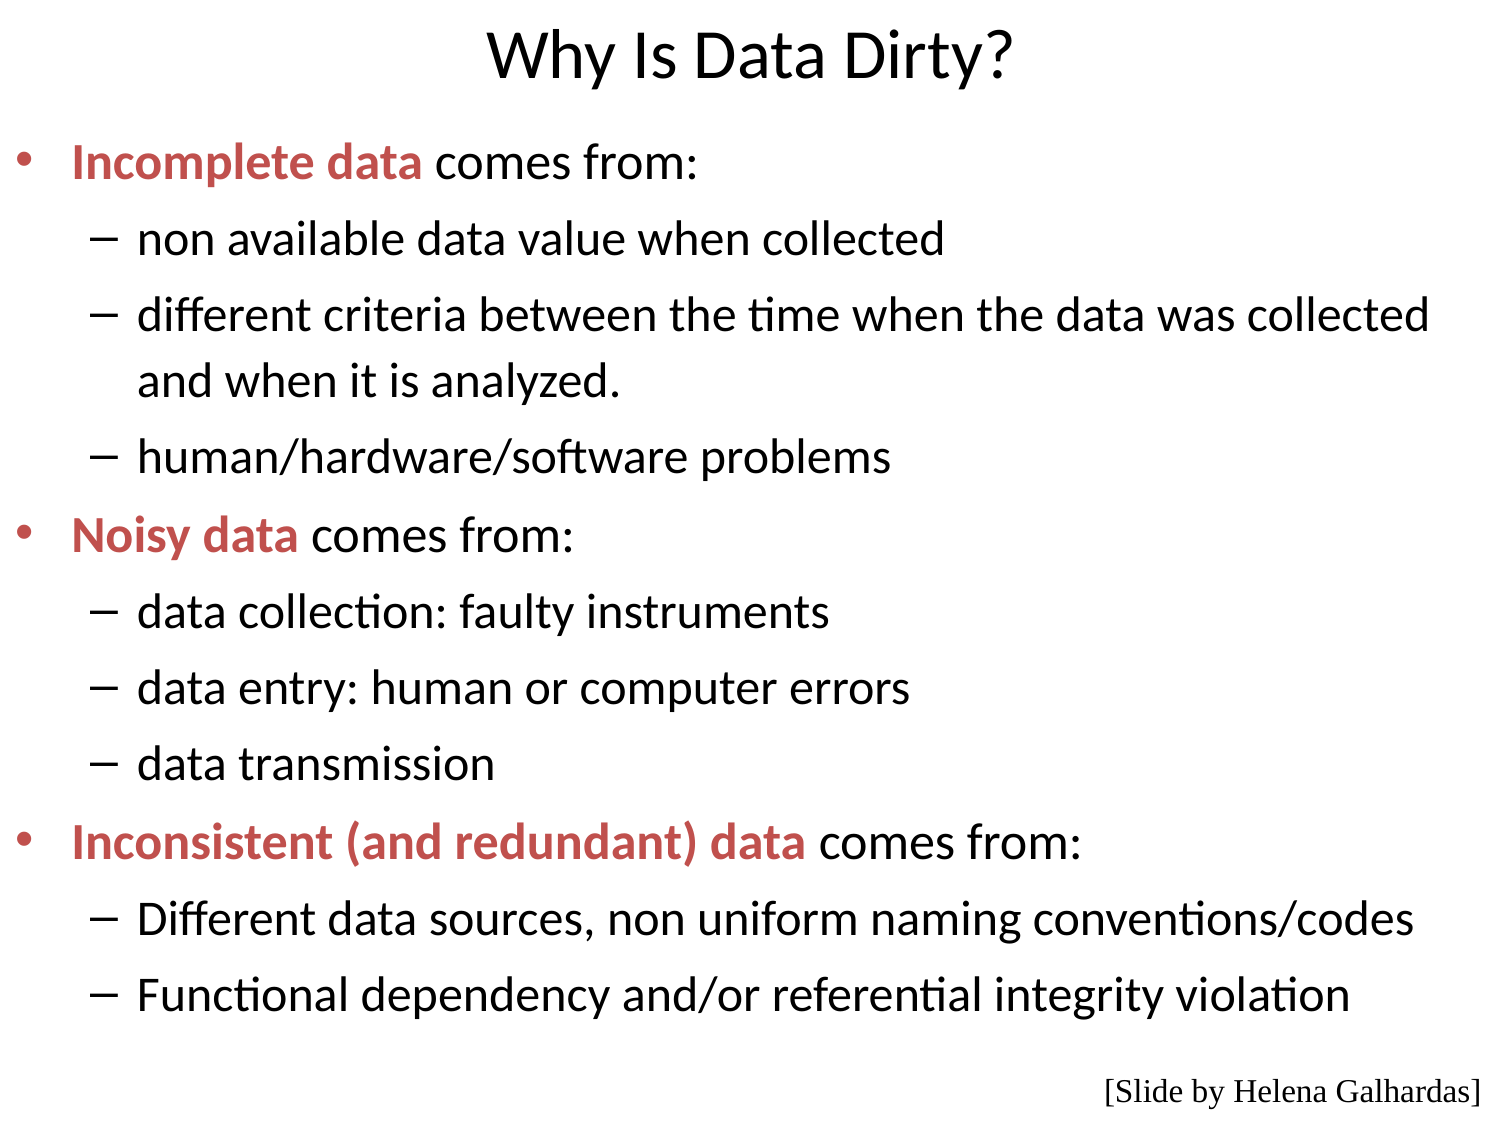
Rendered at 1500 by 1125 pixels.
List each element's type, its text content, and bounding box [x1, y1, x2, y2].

title Why Is Data Dirty? [112, 0, 1391, 100]
list Incomplete data comes from: non available data value when collected different criteria between the time when the data was collected and when it is analyzed. human/hardware/software problems Noisy data comes from: data collection: faulty instruments data entry: human or computer errors data transmission Inconsistent (and redundant) data comes from: Different data sources, non uniform naming conventions/codes Functional dependency and/or referential integrity violation [0, 113, 1500, 1125]
text_box [Slide by Helena Galhardas] [1089, 1070, 1498, 1117]
